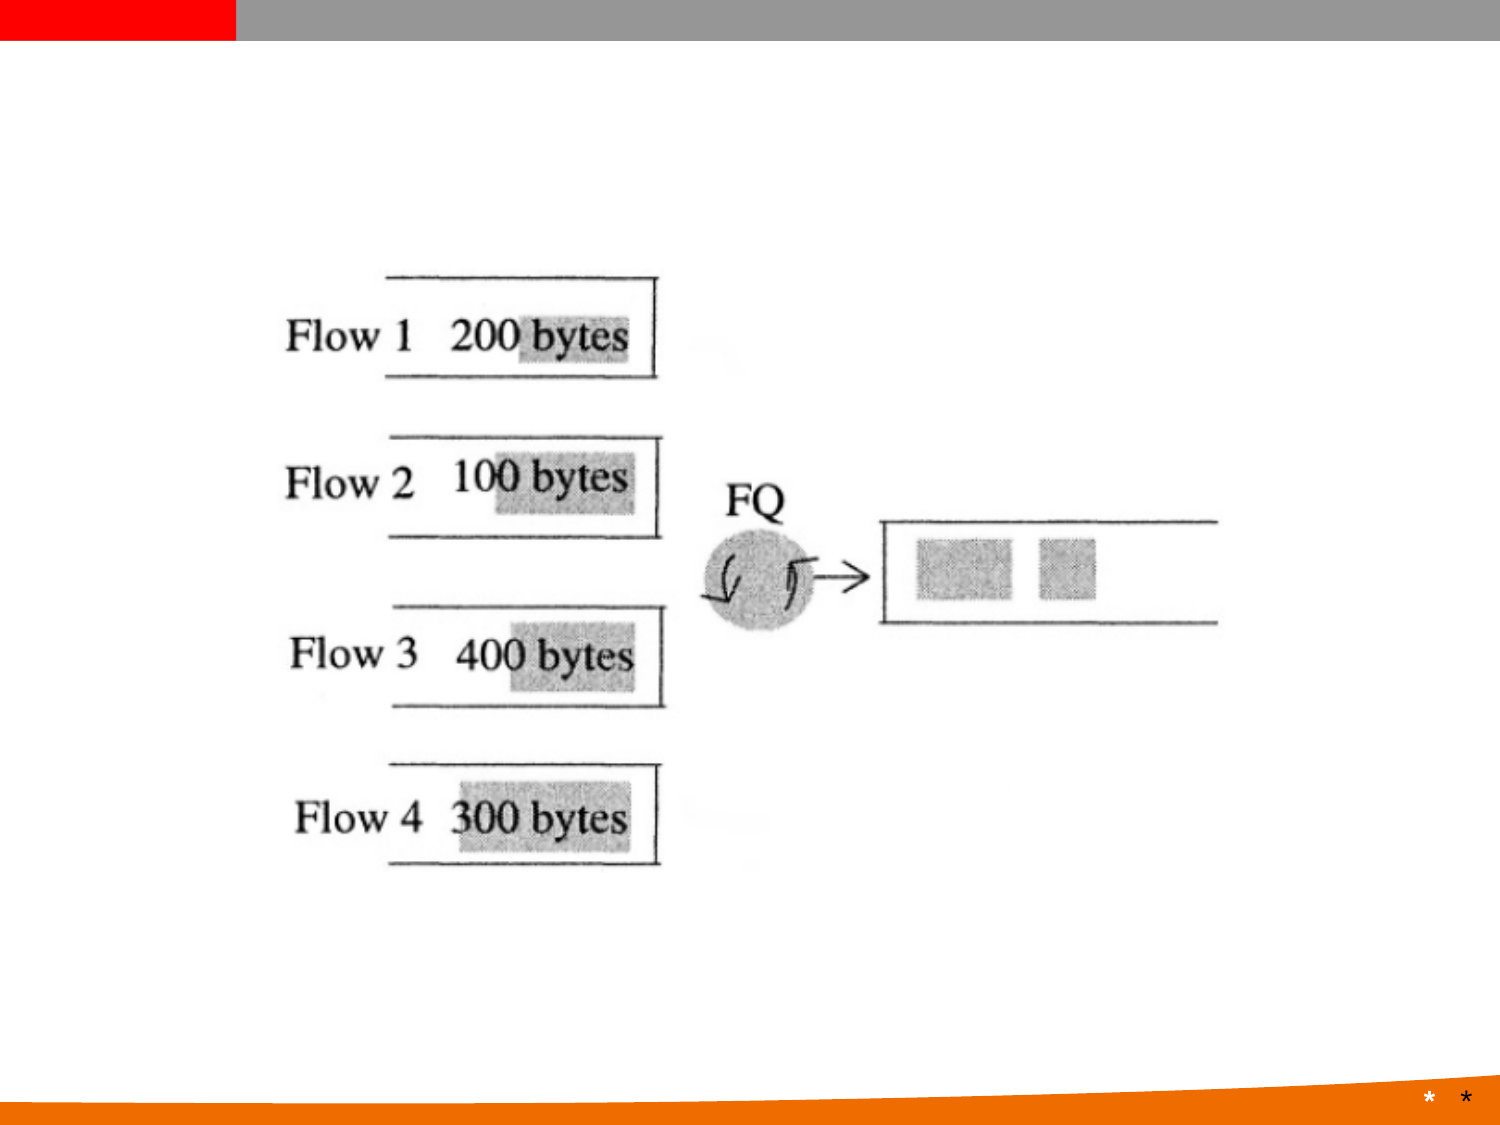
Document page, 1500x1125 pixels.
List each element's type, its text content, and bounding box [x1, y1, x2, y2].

picture [252, 218, 1248, 908]
slide_number * [1137, 1074, 1488, 1116]
